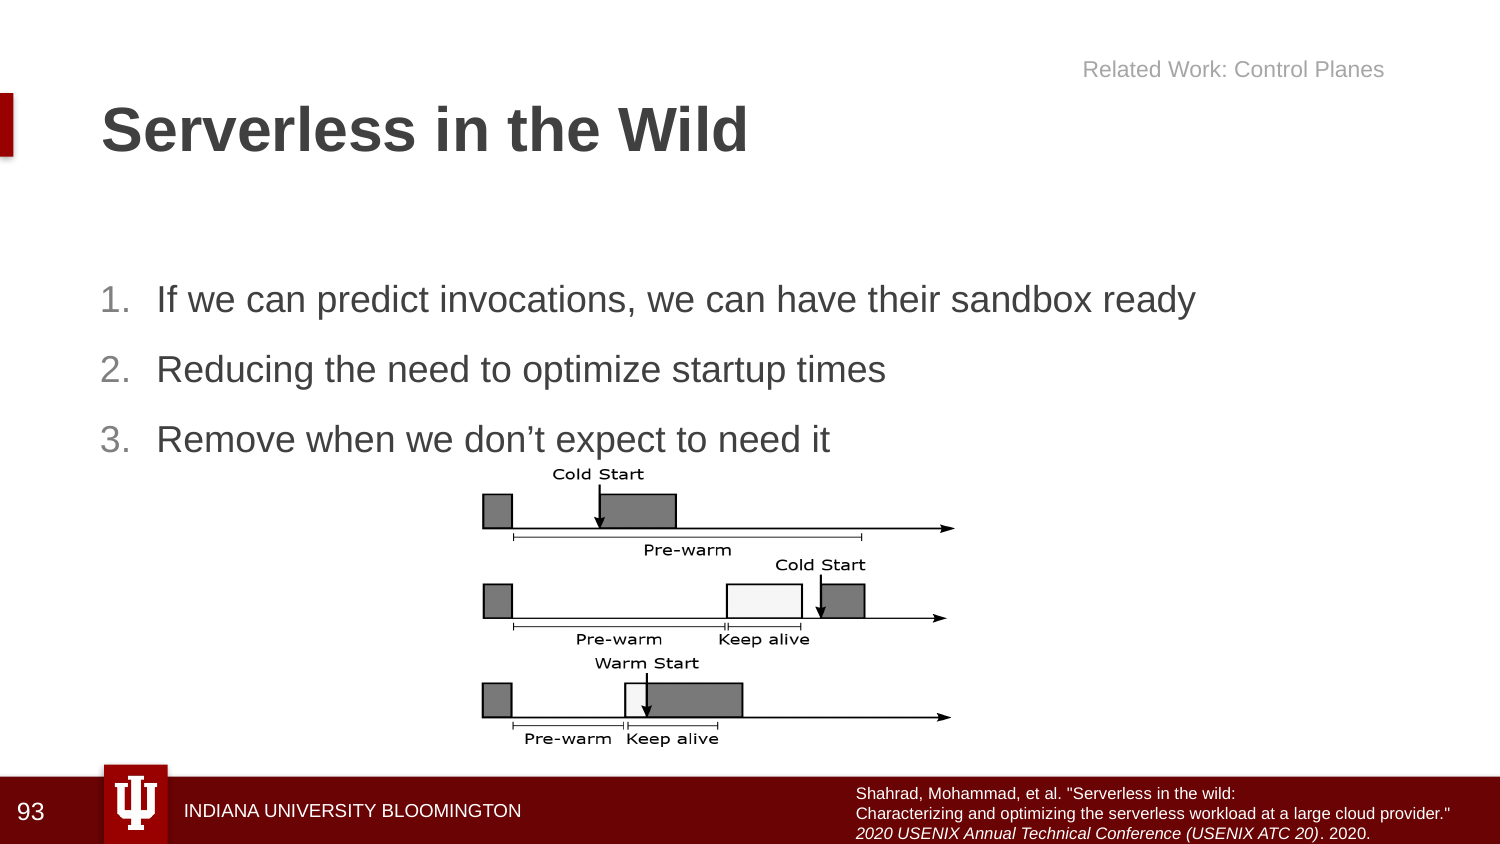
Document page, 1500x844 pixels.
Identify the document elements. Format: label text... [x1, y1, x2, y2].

list Related Work: Control Planes [792, 46, 1400, 89]
slide_number 93 [1, 787, 89, 833]
title Serverless in the Wild [86, 69, 1400, 184]
text_box Shahrad, Mohammad, et al. "Serverless in the wild: Characterizing and optimizing the serverless workload at a large cloud provider." 2020 USENIX Annual Technical Conference (USENIX ATC 20). 2020. [841, 775, 1472, 844]
list If we can predict invocations, we can have their sandbox ready Reducing the need to optimize startup times Remove when we don’t expect to need it [85, 267, 1400, 729]
picture [477, 459, 958, 757]
